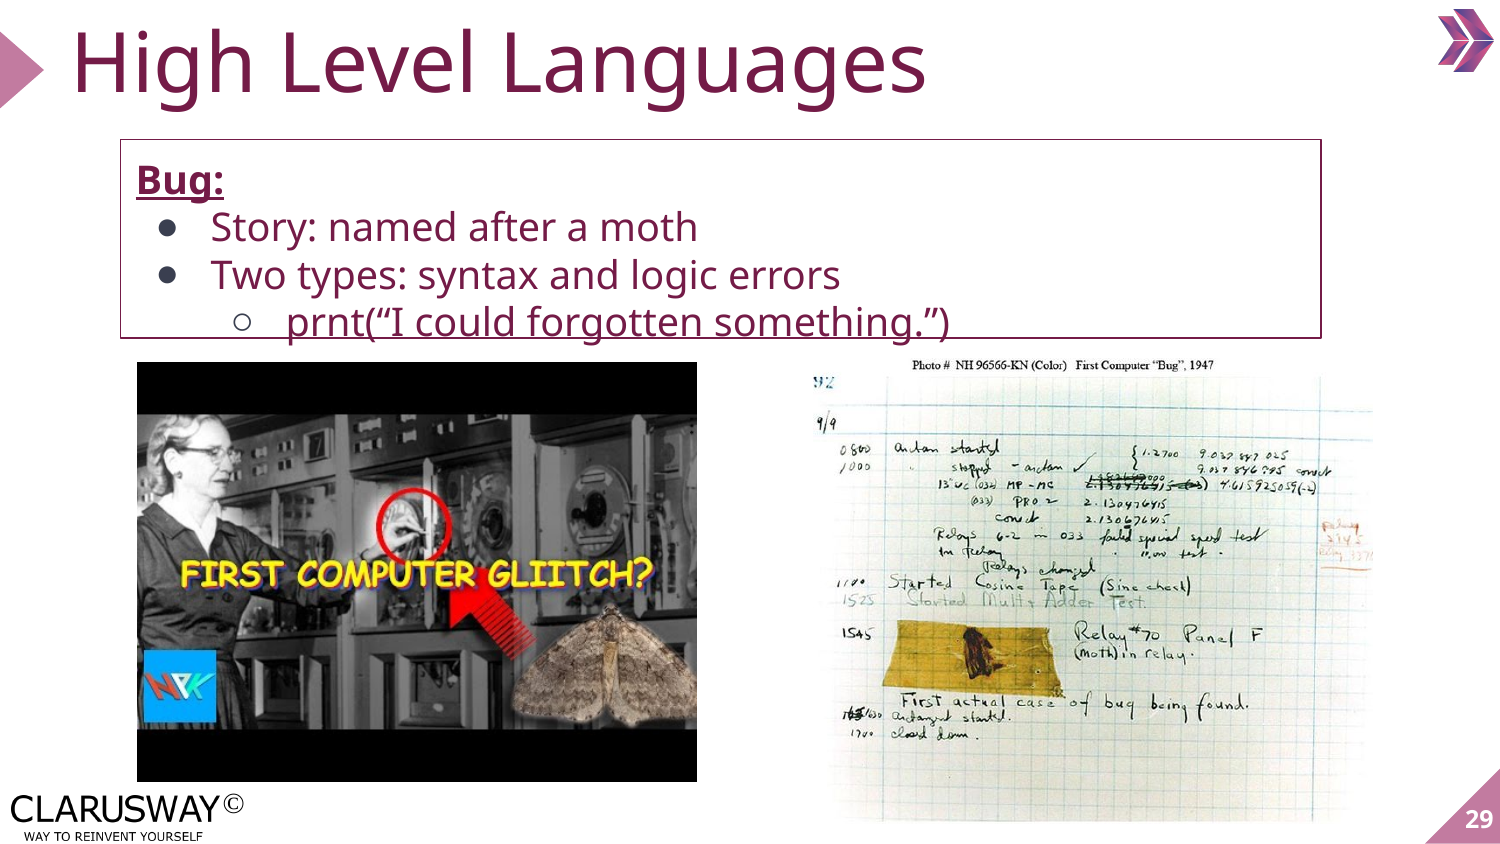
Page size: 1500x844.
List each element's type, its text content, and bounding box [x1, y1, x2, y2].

picture [1438, 9, 1494, 72]
title High Level Languages [70, 28, 1336, 132]
picture [11, 795, 220, 841]
slide_number 29 [1418, 760, 1494, 838]
text_box Bug: Story: named after a moth Two types: syntax and logic errors prnt(“I could forgotten something.”) [120, 139, 1322, 338]
picture [813, 358, 1373, 824]
picture [137, 361, 697, 782]
